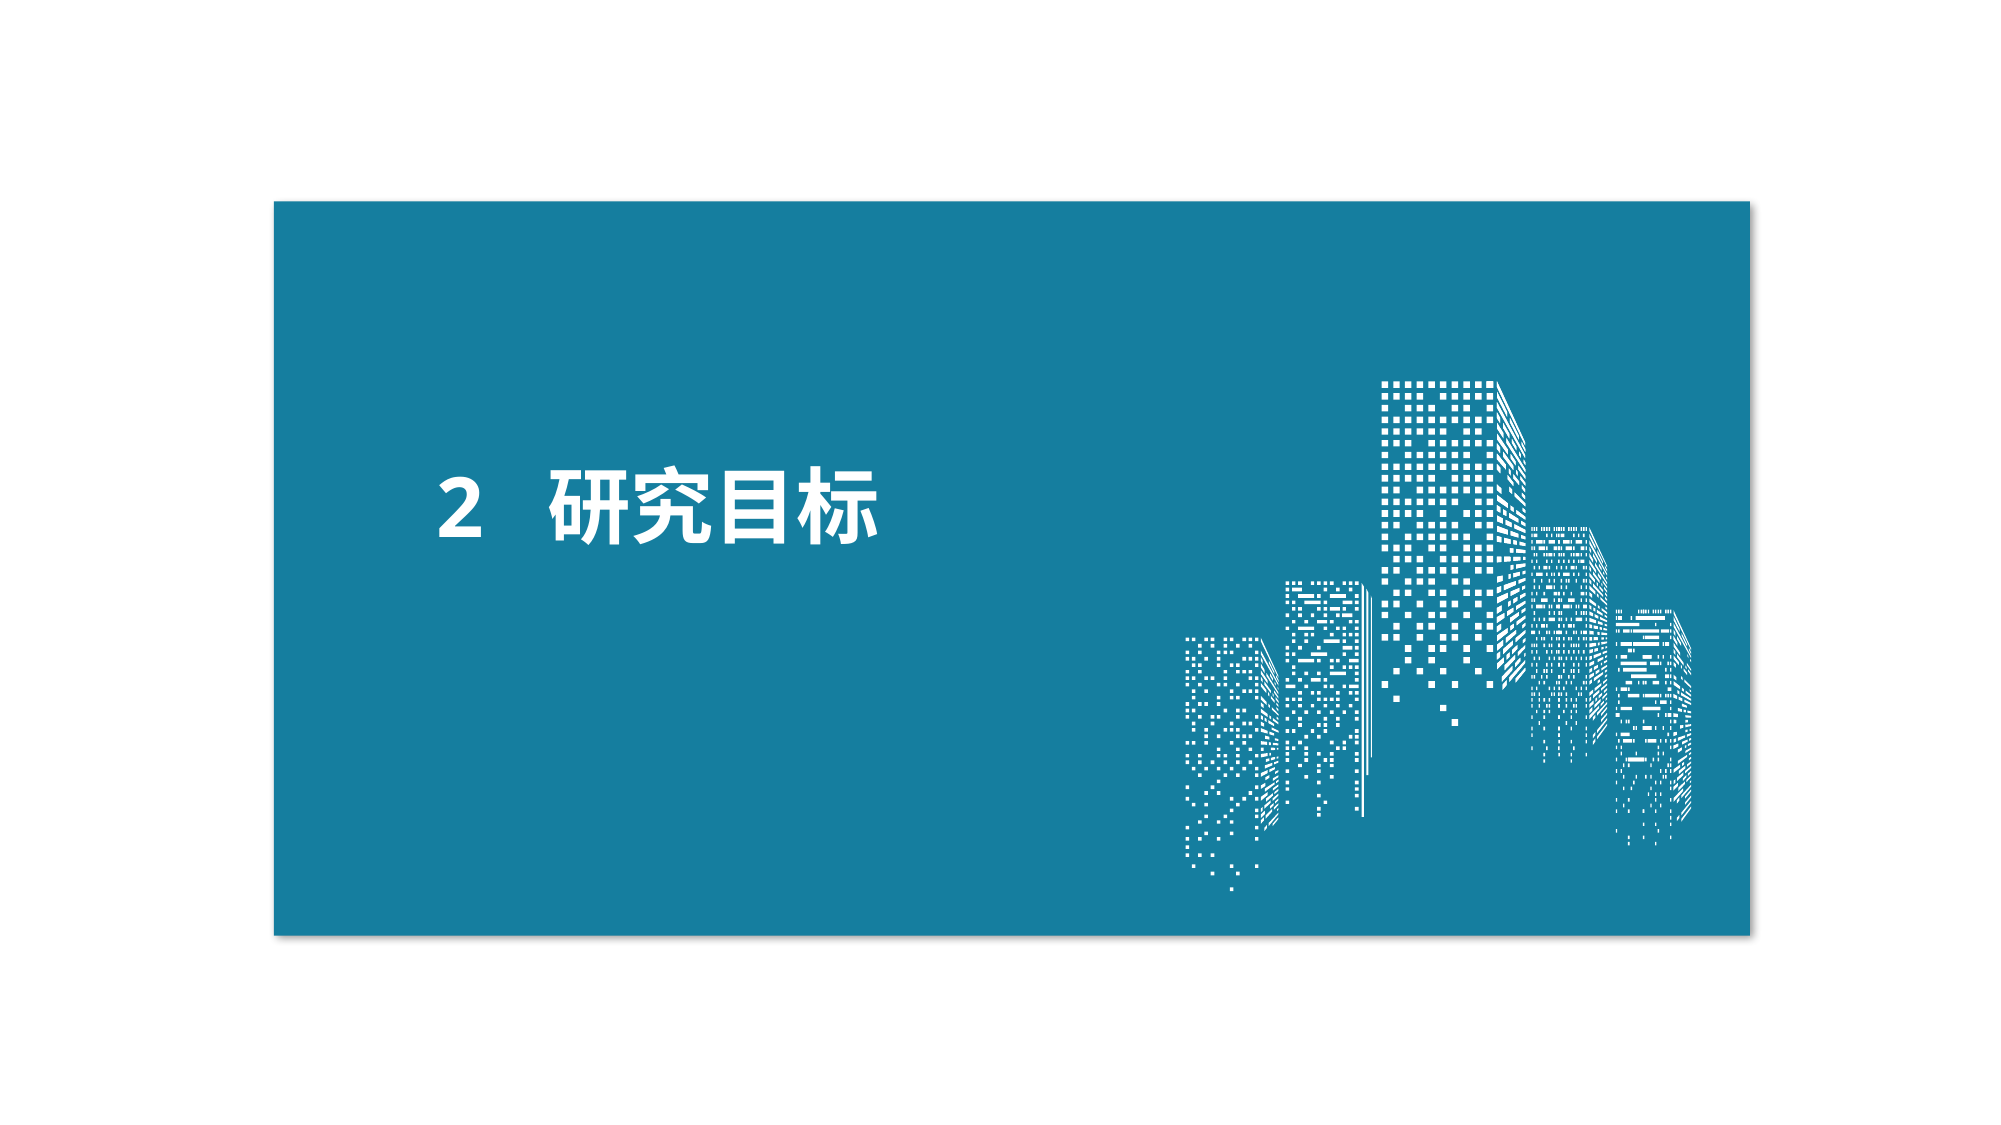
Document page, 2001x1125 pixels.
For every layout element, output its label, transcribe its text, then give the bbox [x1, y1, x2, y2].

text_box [1185, 381, 1692, 892]
text_box 2 研究目标 [421, 447, 1185, 562]
text_box [273, 200, 1751, 937]
